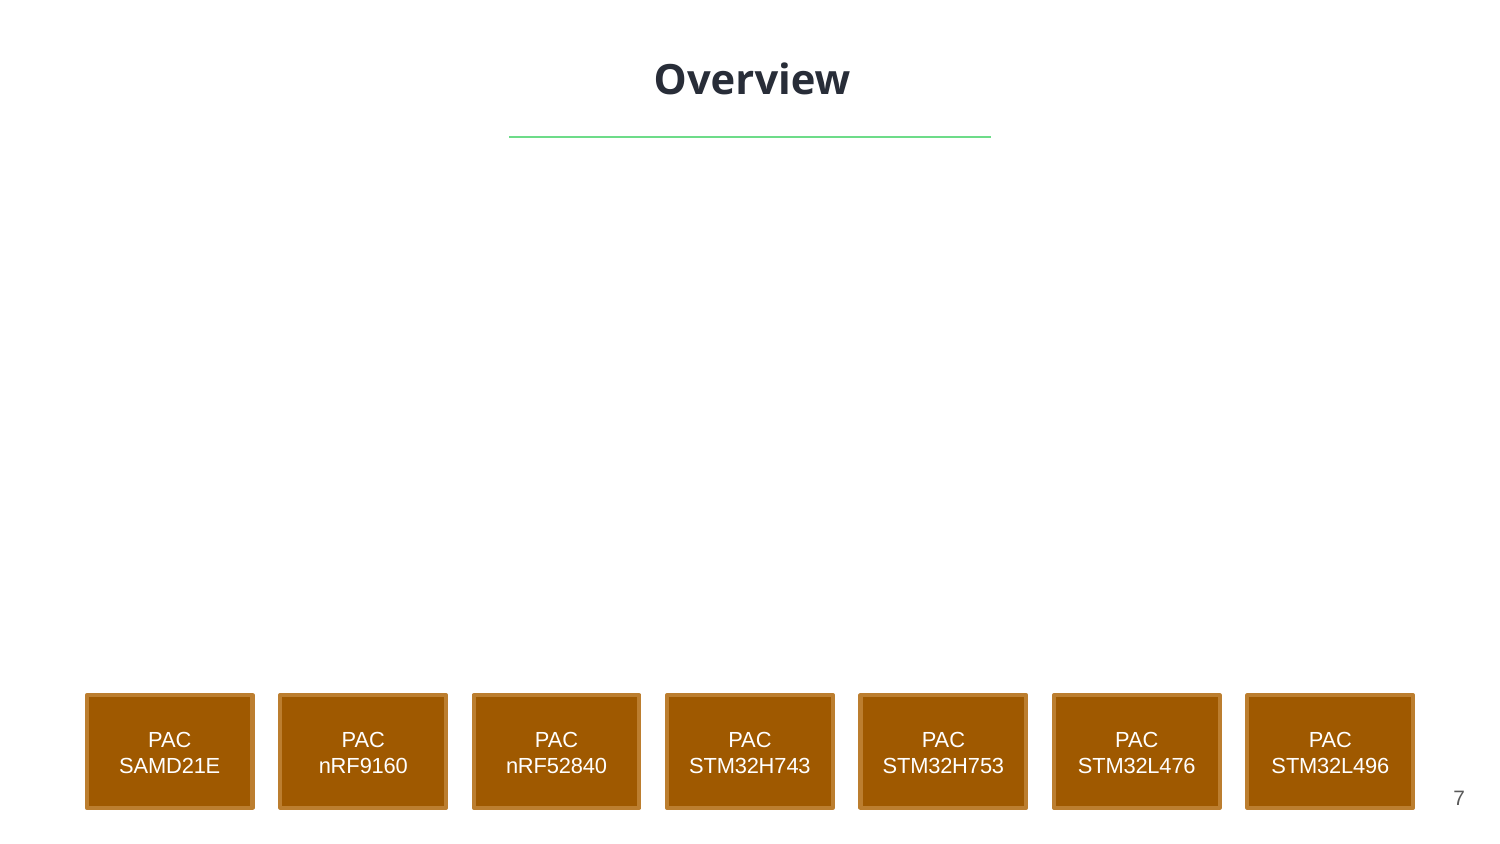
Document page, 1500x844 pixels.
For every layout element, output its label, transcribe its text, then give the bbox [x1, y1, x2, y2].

text_box PAC STM32H753 [858, 693, 1028, 810]
text_box PAC SAMD21E [85, 693, 255, 810]
text_box PAC STM32H743 [665, 693, 835, 810]
text_box PAC nRF9160 [278, 693, 448, 810]
text_box Overview [212, 51, 1292, 101]
text_box PAC nRF52840 [472, 693, 641, 810]
text_box PAC STM32L476 [1052, 693, 1222, 810]
slide_number 7 [1389, 764, 1480, 830]
text_box PAC STM32L496 [1245, 693, 1415, 810]
